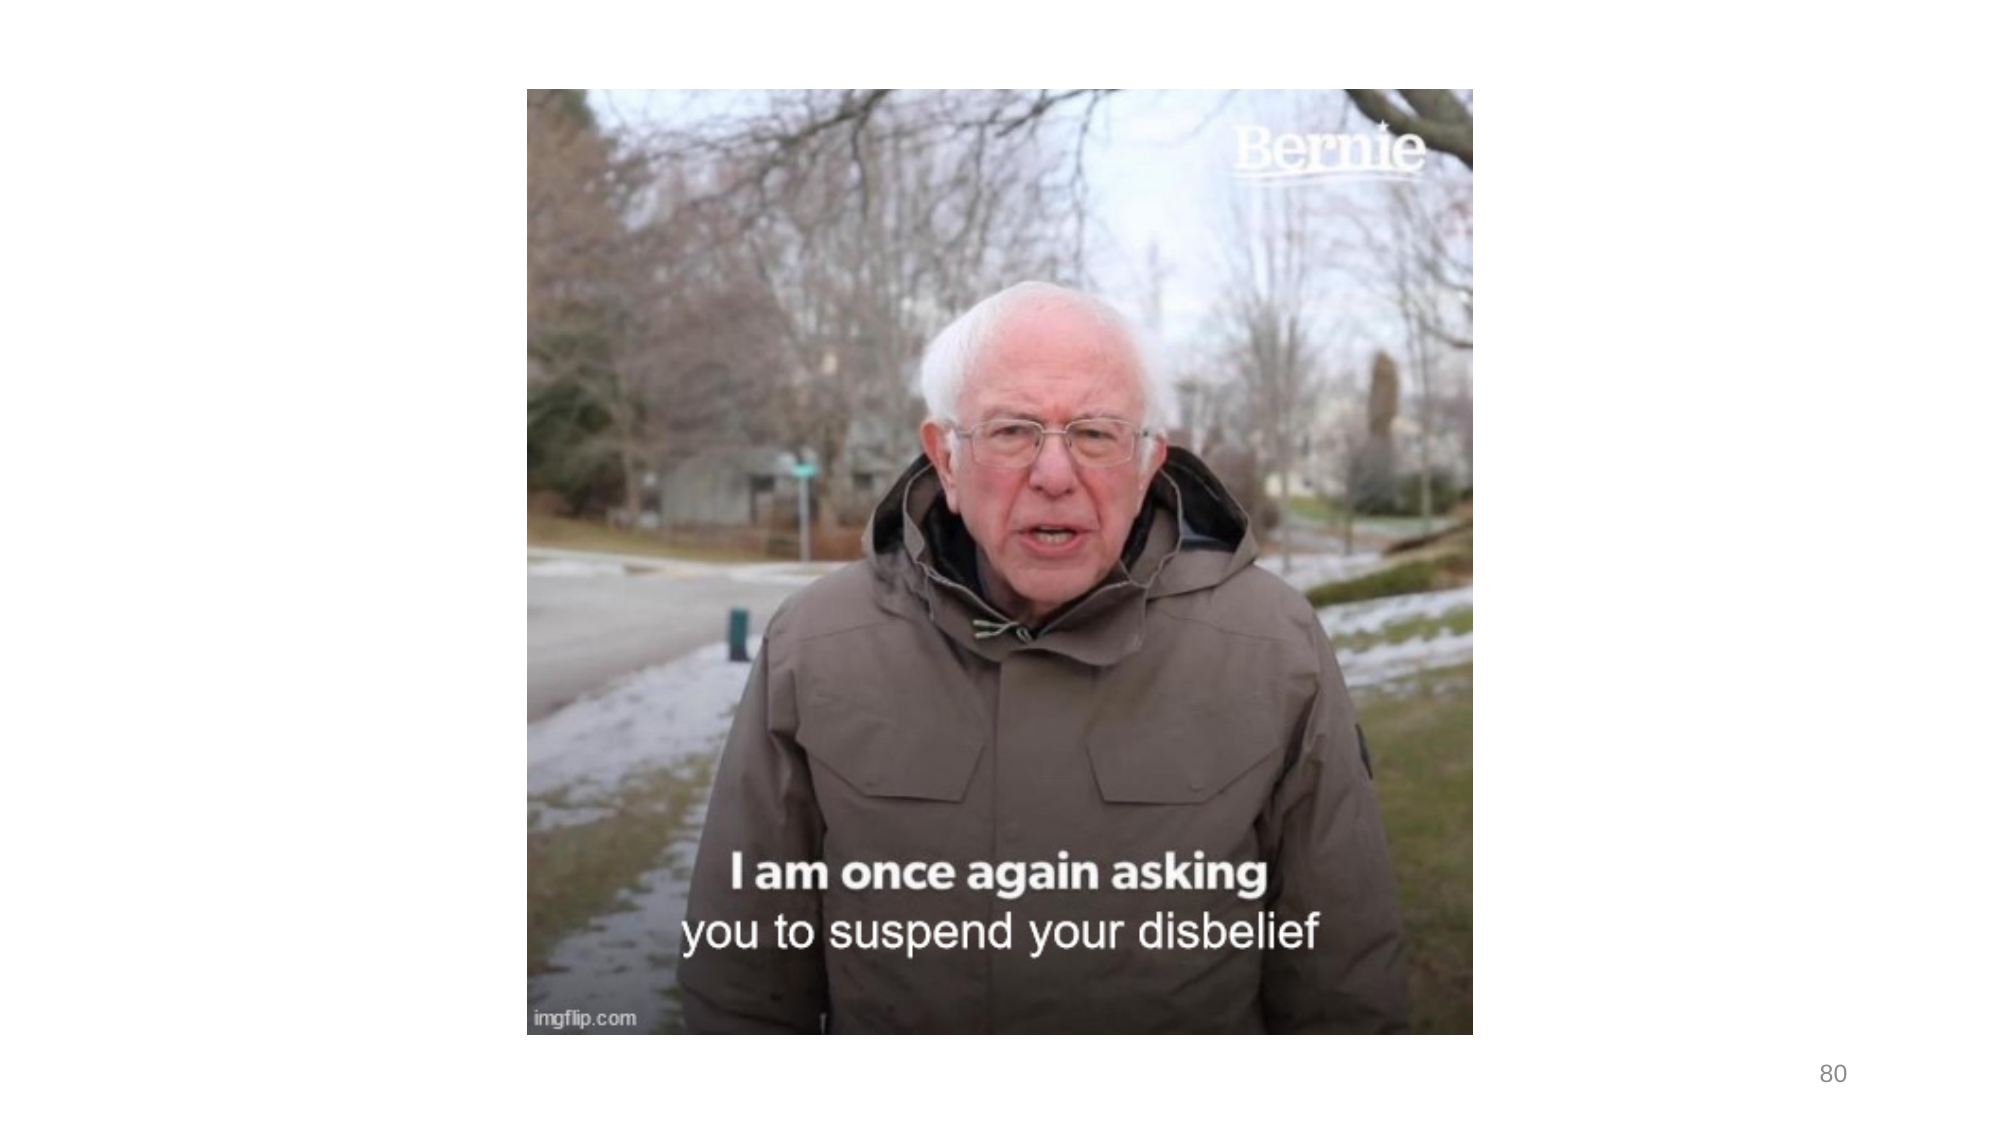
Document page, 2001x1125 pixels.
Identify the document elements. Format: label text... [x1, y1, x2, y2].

picture [527, 89, 1473, 1035]
slide_number 80 [1412, 1042, 1863, 1103]
